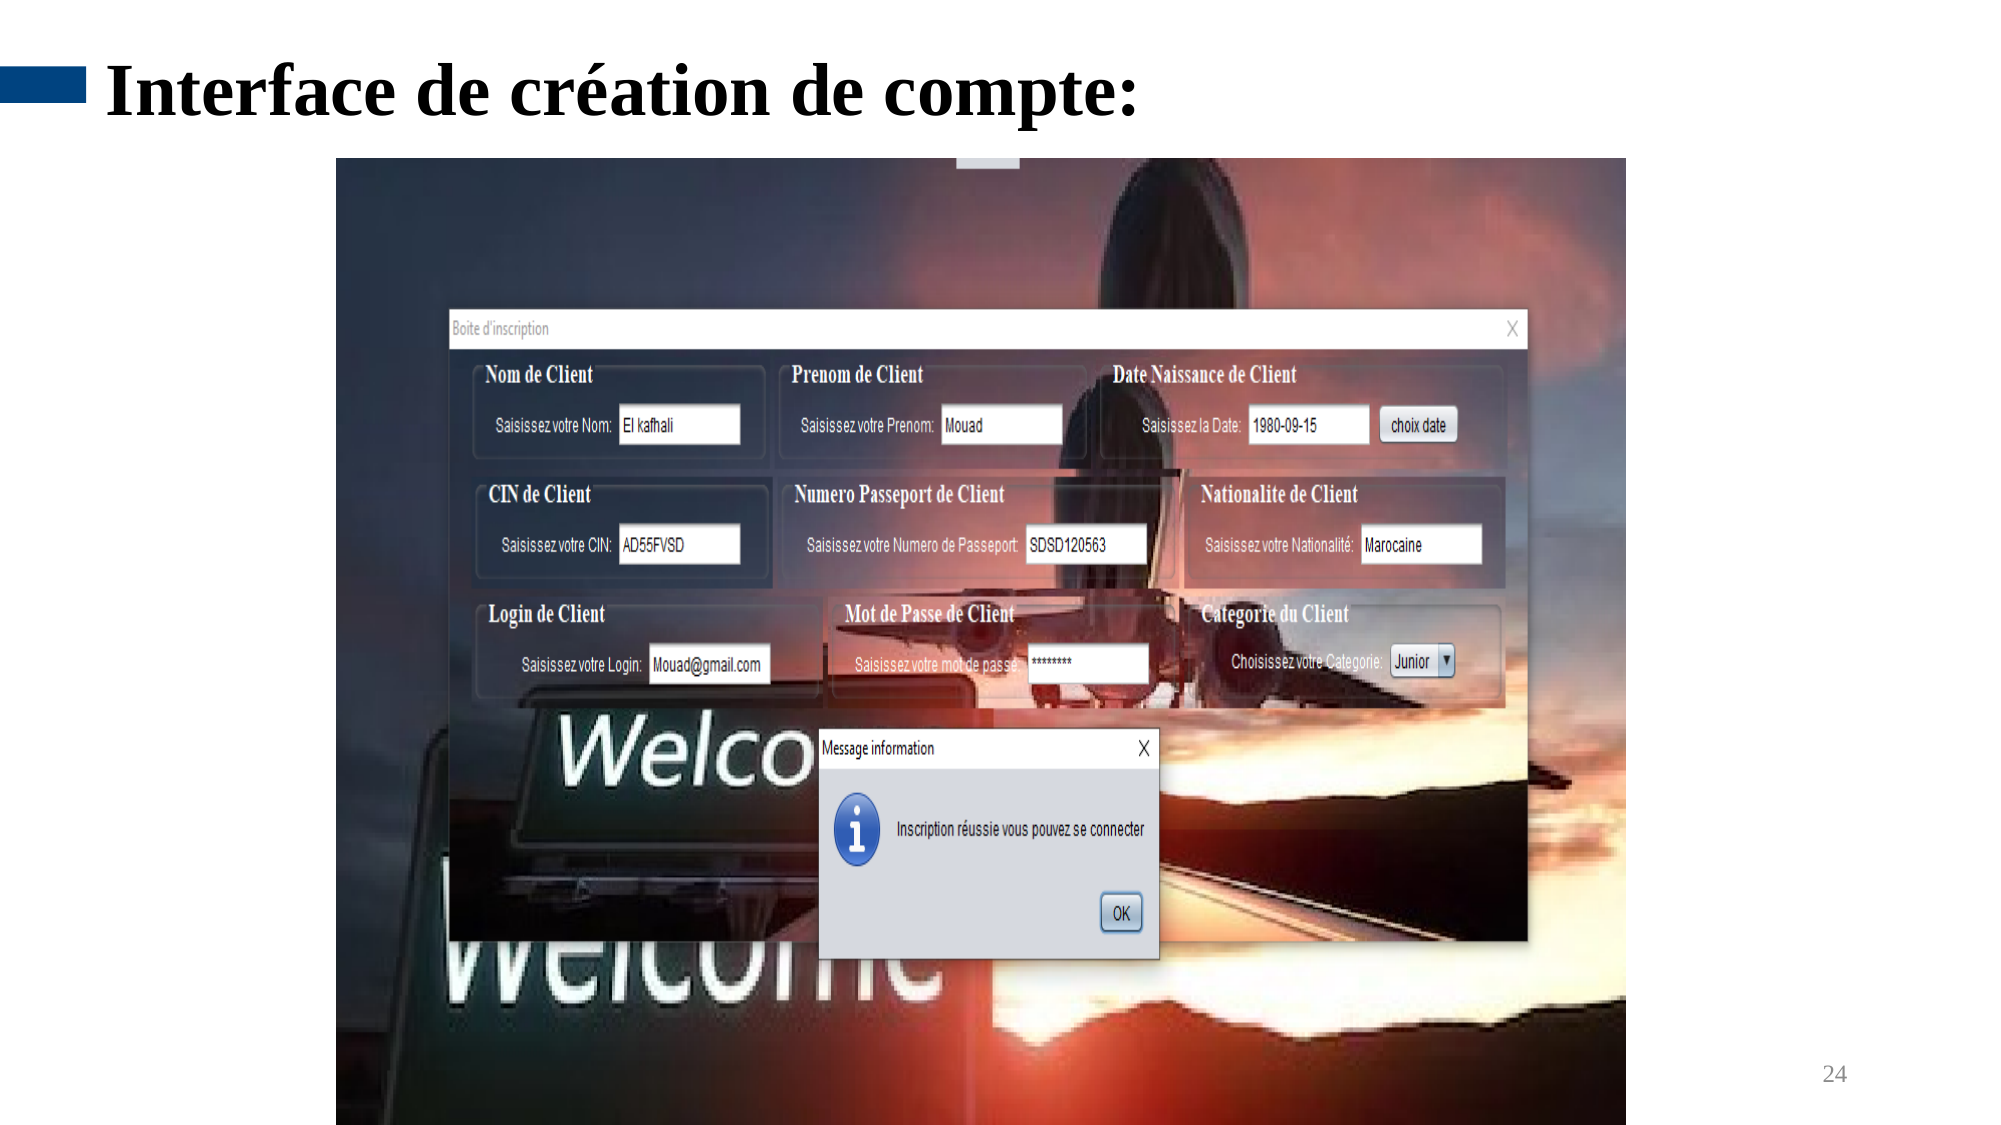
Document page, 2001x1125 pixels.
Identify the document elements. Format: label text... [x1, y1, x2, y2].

slide_number 24 [1626, 1042, 1863, 1103]
text_box Interface de création de compte: [91, 33, 1158, 138]
picture [336, 158, 1626, 1125]
text_box [0, 65, 87, 104]
